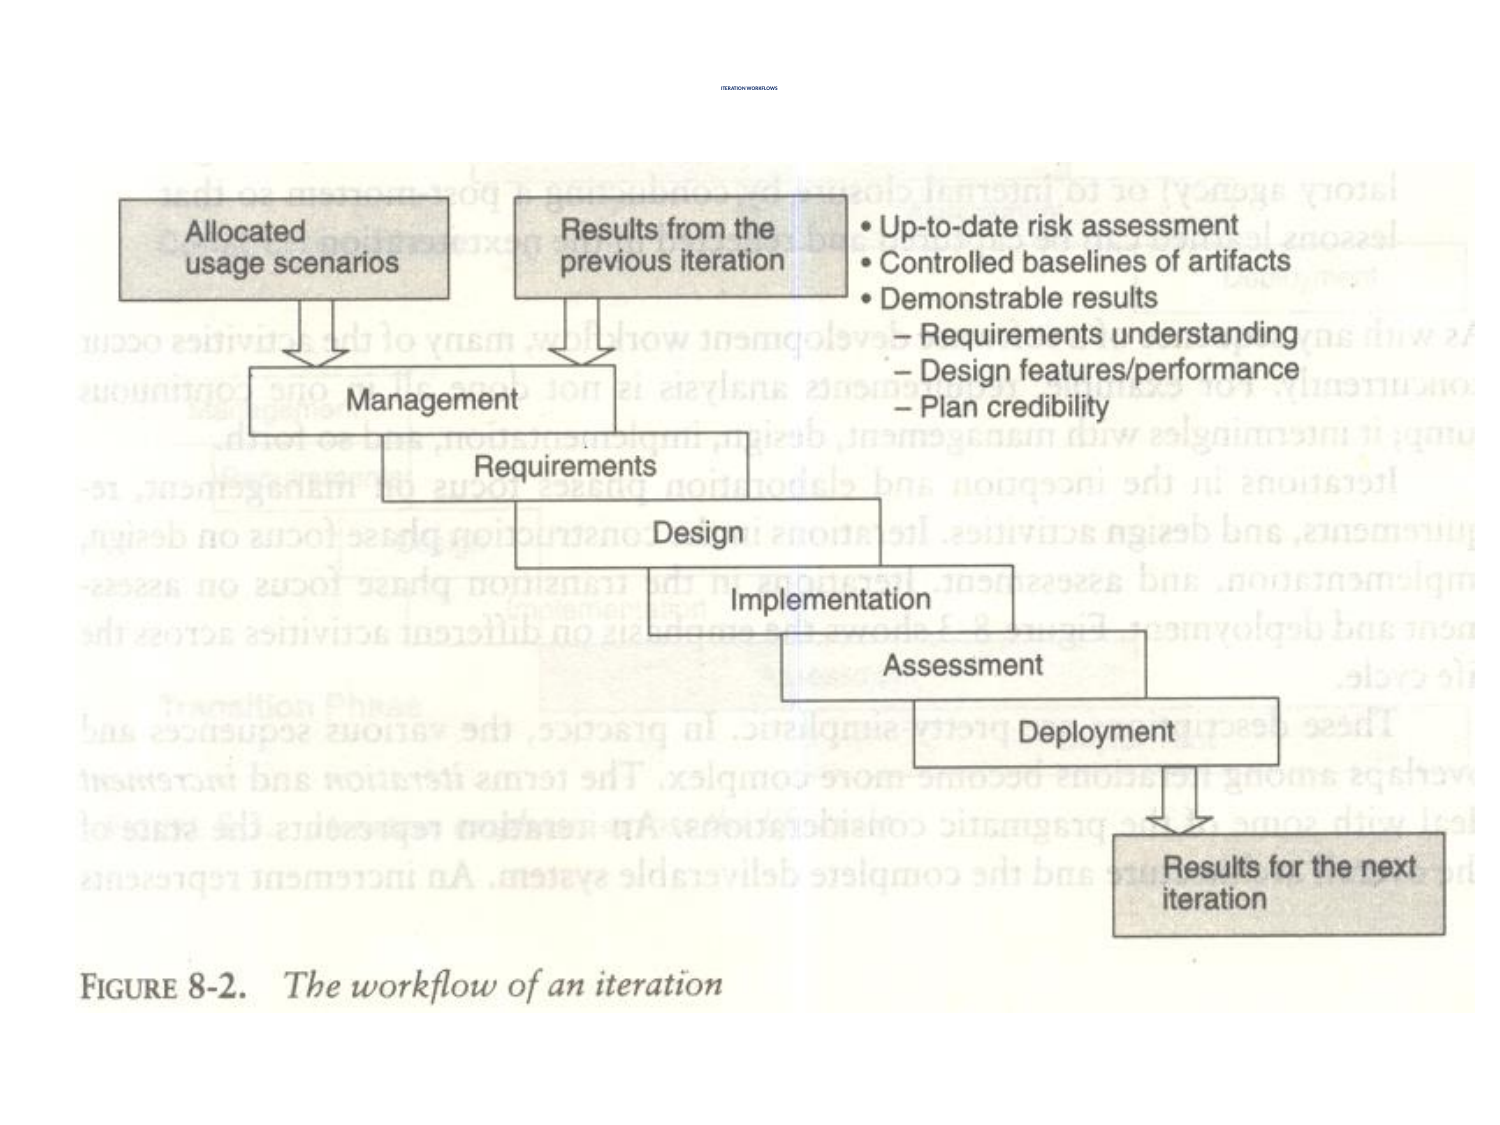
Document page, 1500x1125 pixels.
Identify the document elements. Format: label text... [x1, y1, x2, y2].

title ITERATION WORKFLOWS [75, 45, 1425, 138]
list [75, 162, 1476, 1013]
